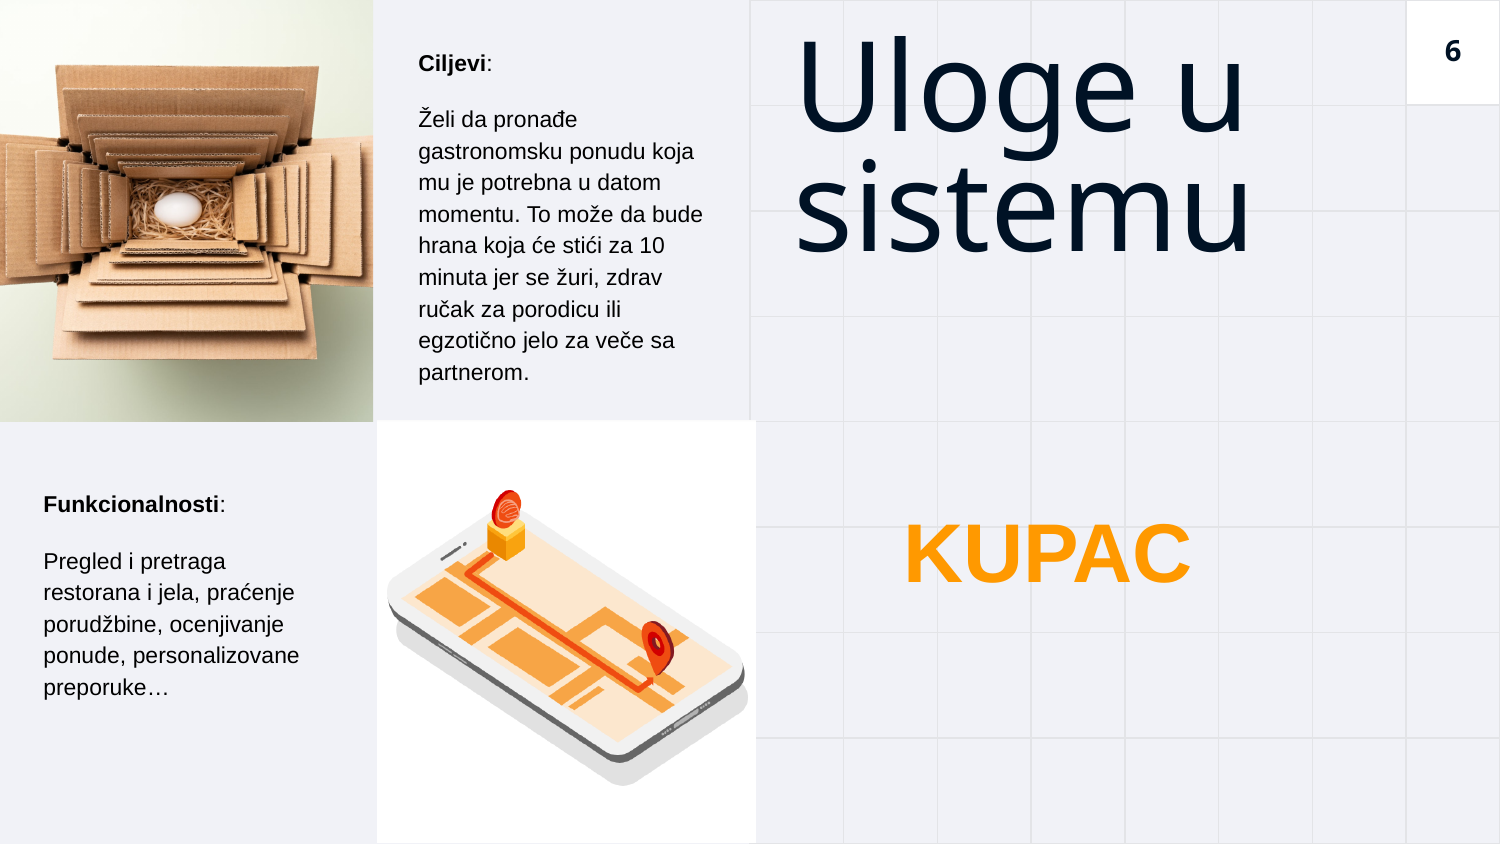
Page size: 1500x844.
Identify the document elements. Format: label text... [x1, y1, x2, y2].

title Uloge u sistemu [778, 20, 1472, 294]
picture [376, 420, 756, 843]
picture [0, 0, 374, 422]
text_box KUPAC [888, 468, 1381, 614]
slide_number ‹#› [1406, 0, 1500, 106]
list Funkcionalnosti: Pregled i pretraga restorana i jela, praćenje porudžbine, ocenjivanje ponude, personalizovane preporuke… [28, 452, 345, 814]
list Ciljevi: Želi da pronađe gastronomsku ponudu koja mu je potrebna u datom momentu. To može da bude hrana koja će stići za 10 minuta jer se žuri, zdrav ručak za porodicu ili egzotično jelo za veče sa partnerom. [403, 30, 720, 392]
